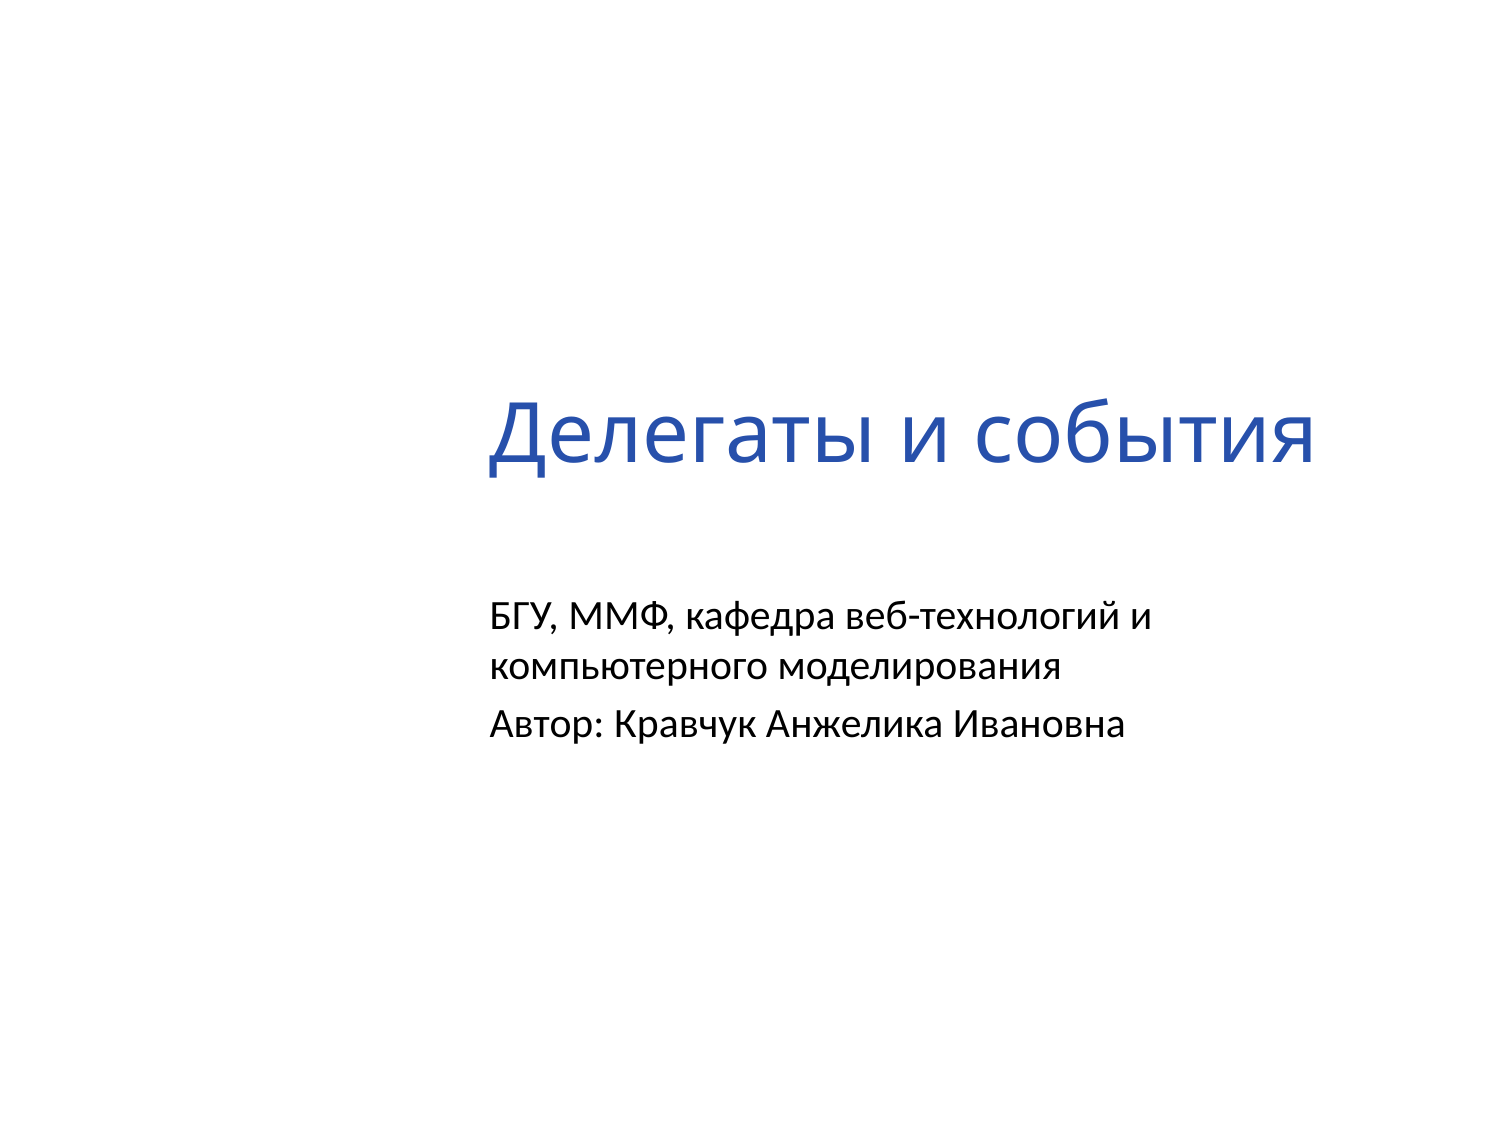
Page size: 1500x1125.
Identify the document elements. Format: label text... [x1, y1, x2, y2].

text_box БГУ, ММФ, кафедра веб-технологий и компьютерного моделирования Автор: Кравчук Анжелика Ивановна [474, 580, 1388, 838]
title Делегаты и события [474, 299, 1451, 559]
